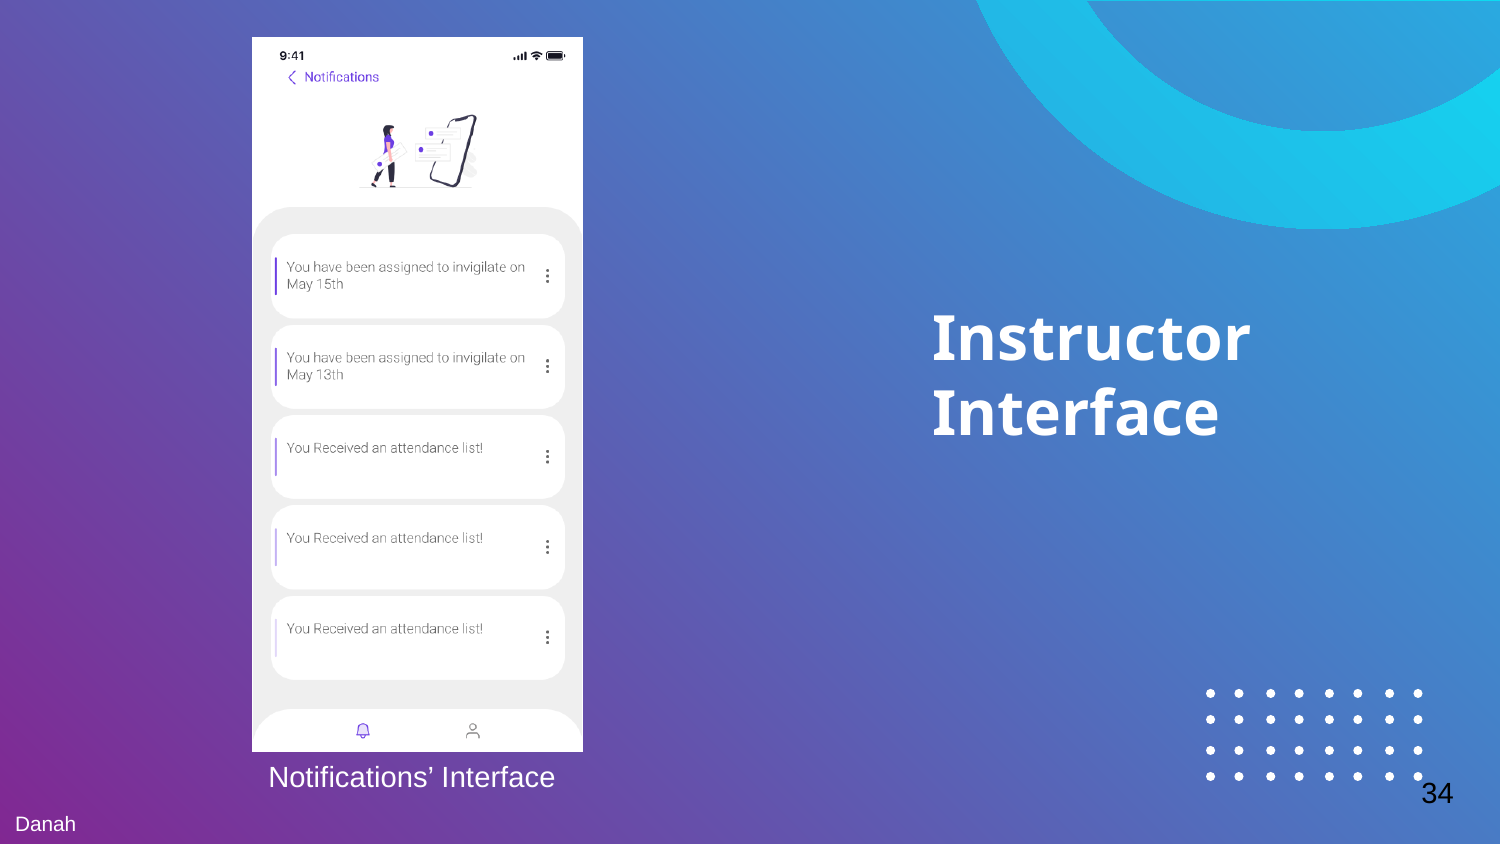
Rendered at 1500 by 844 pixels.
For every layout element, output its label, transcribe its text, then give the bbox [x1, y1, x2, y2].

picture [252, 36, 583, 752]
text_box Notifications’ Interface [253, 758, 572, 801]
text_box 34 [1378, 766, 1469, 832]
text_box Danah [0, 803, 103, 844]
title Instructor Interface [917, 282, 1383, 384]
